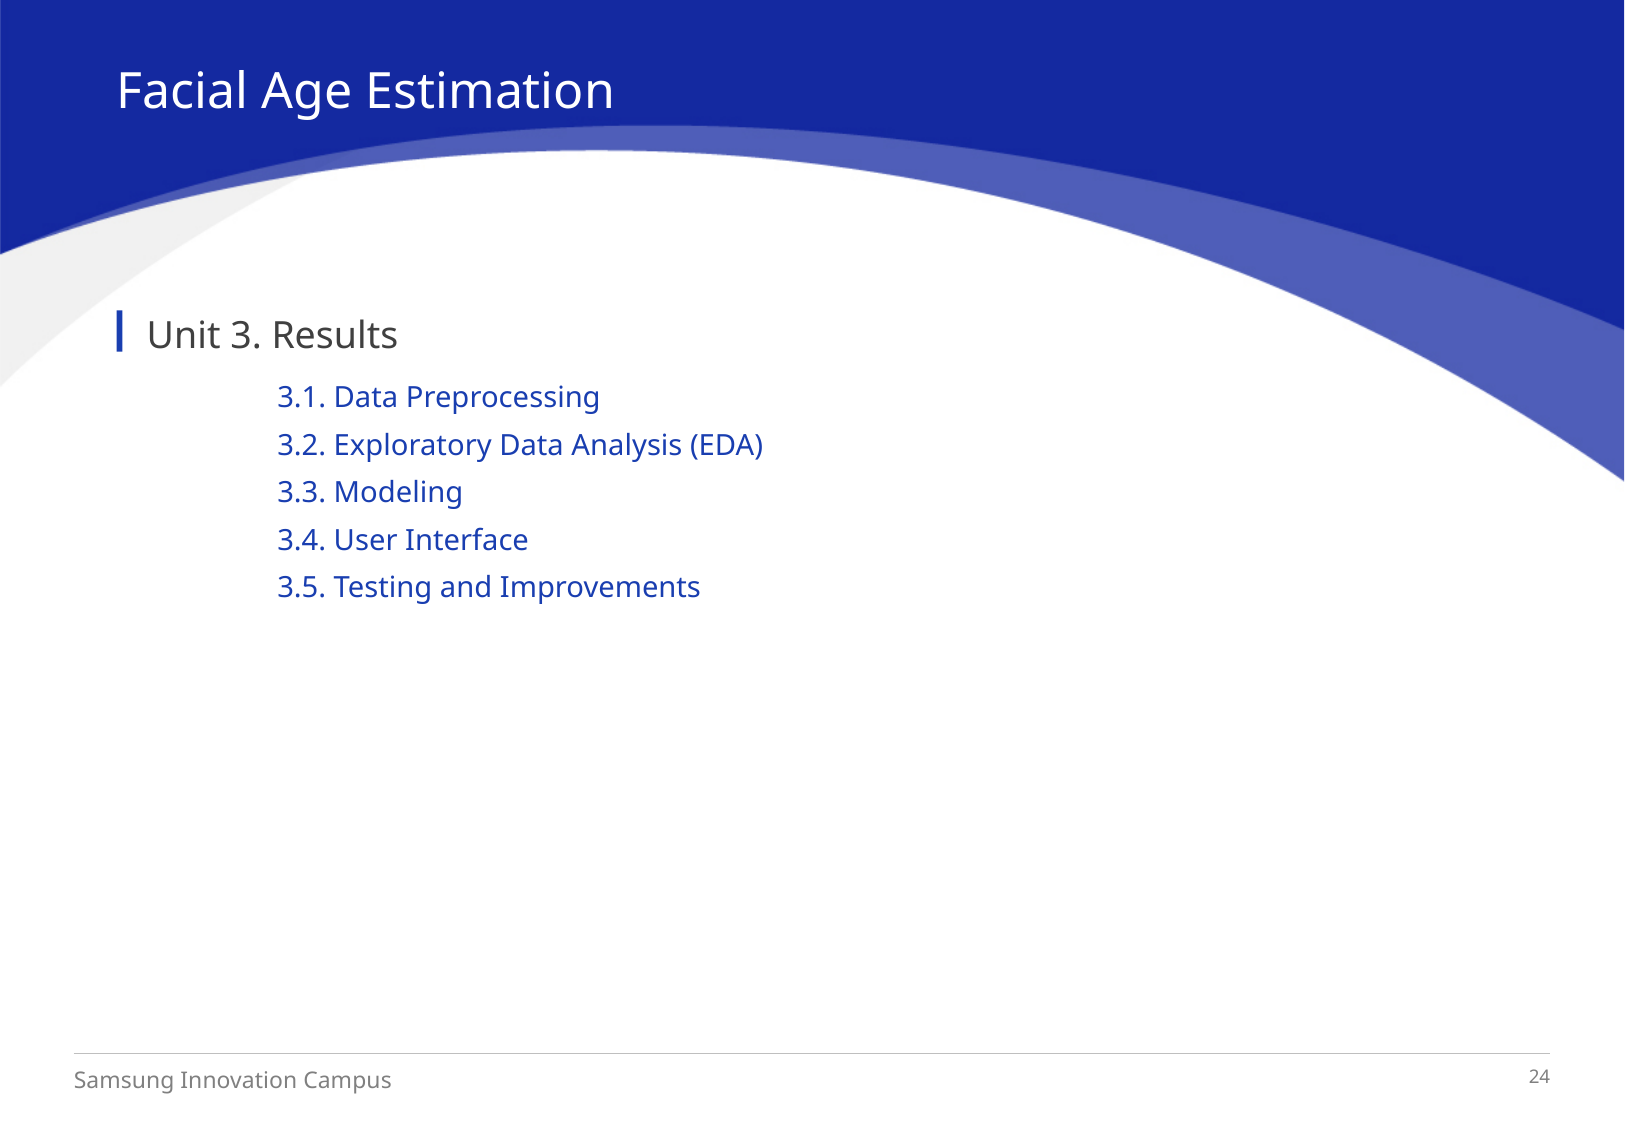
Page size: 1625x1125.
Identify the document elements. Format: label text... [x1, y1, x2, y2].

picture [0, 0, 1625, 1125]
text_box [116, 310, 836, 606]
text_box Facial Age Estimation [116, 58, 1513, 120]
